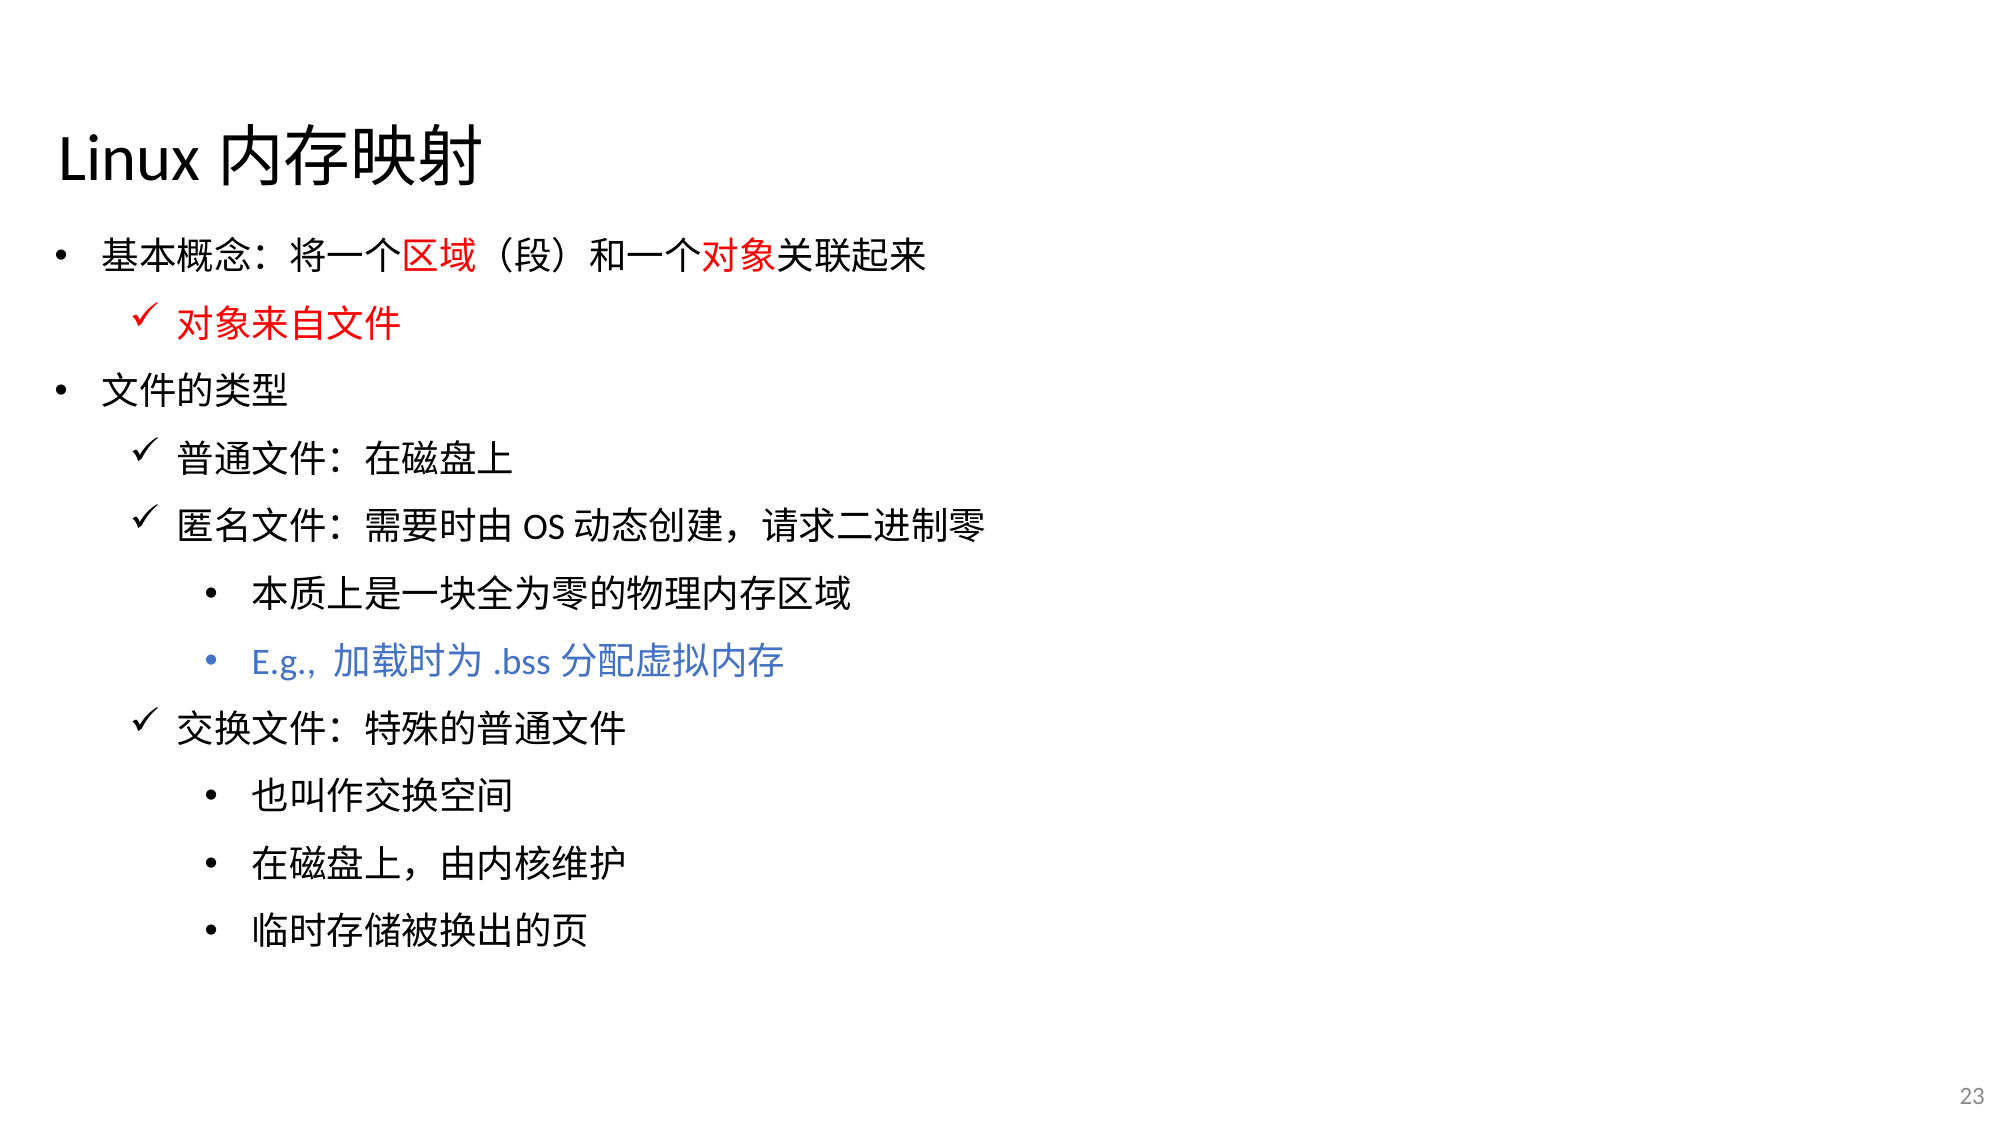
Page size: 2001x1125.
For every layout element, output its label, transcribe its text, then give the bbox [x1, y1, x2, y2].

slide_number 23 [1550, 1065, 2000, 1125]
text_box Linux内存映射 [44, 106, 1045, 201]
text_box 基本概念：将一个区域（段）和一个对象关联起来 对象来自文件 文件的类型 普通文件：在磁盘上 匿名文件：需要时由OS动态创建，请求二进制零 本质上是一块全为零的物理内存区域 E.g., 加载时为.bss分配虚拟内存 交换文件：特殊的普通文件 也叫作交换空间 在磁盘上，由内核维护 临时存储被换出的页 [39, 202, 1002, 960]
